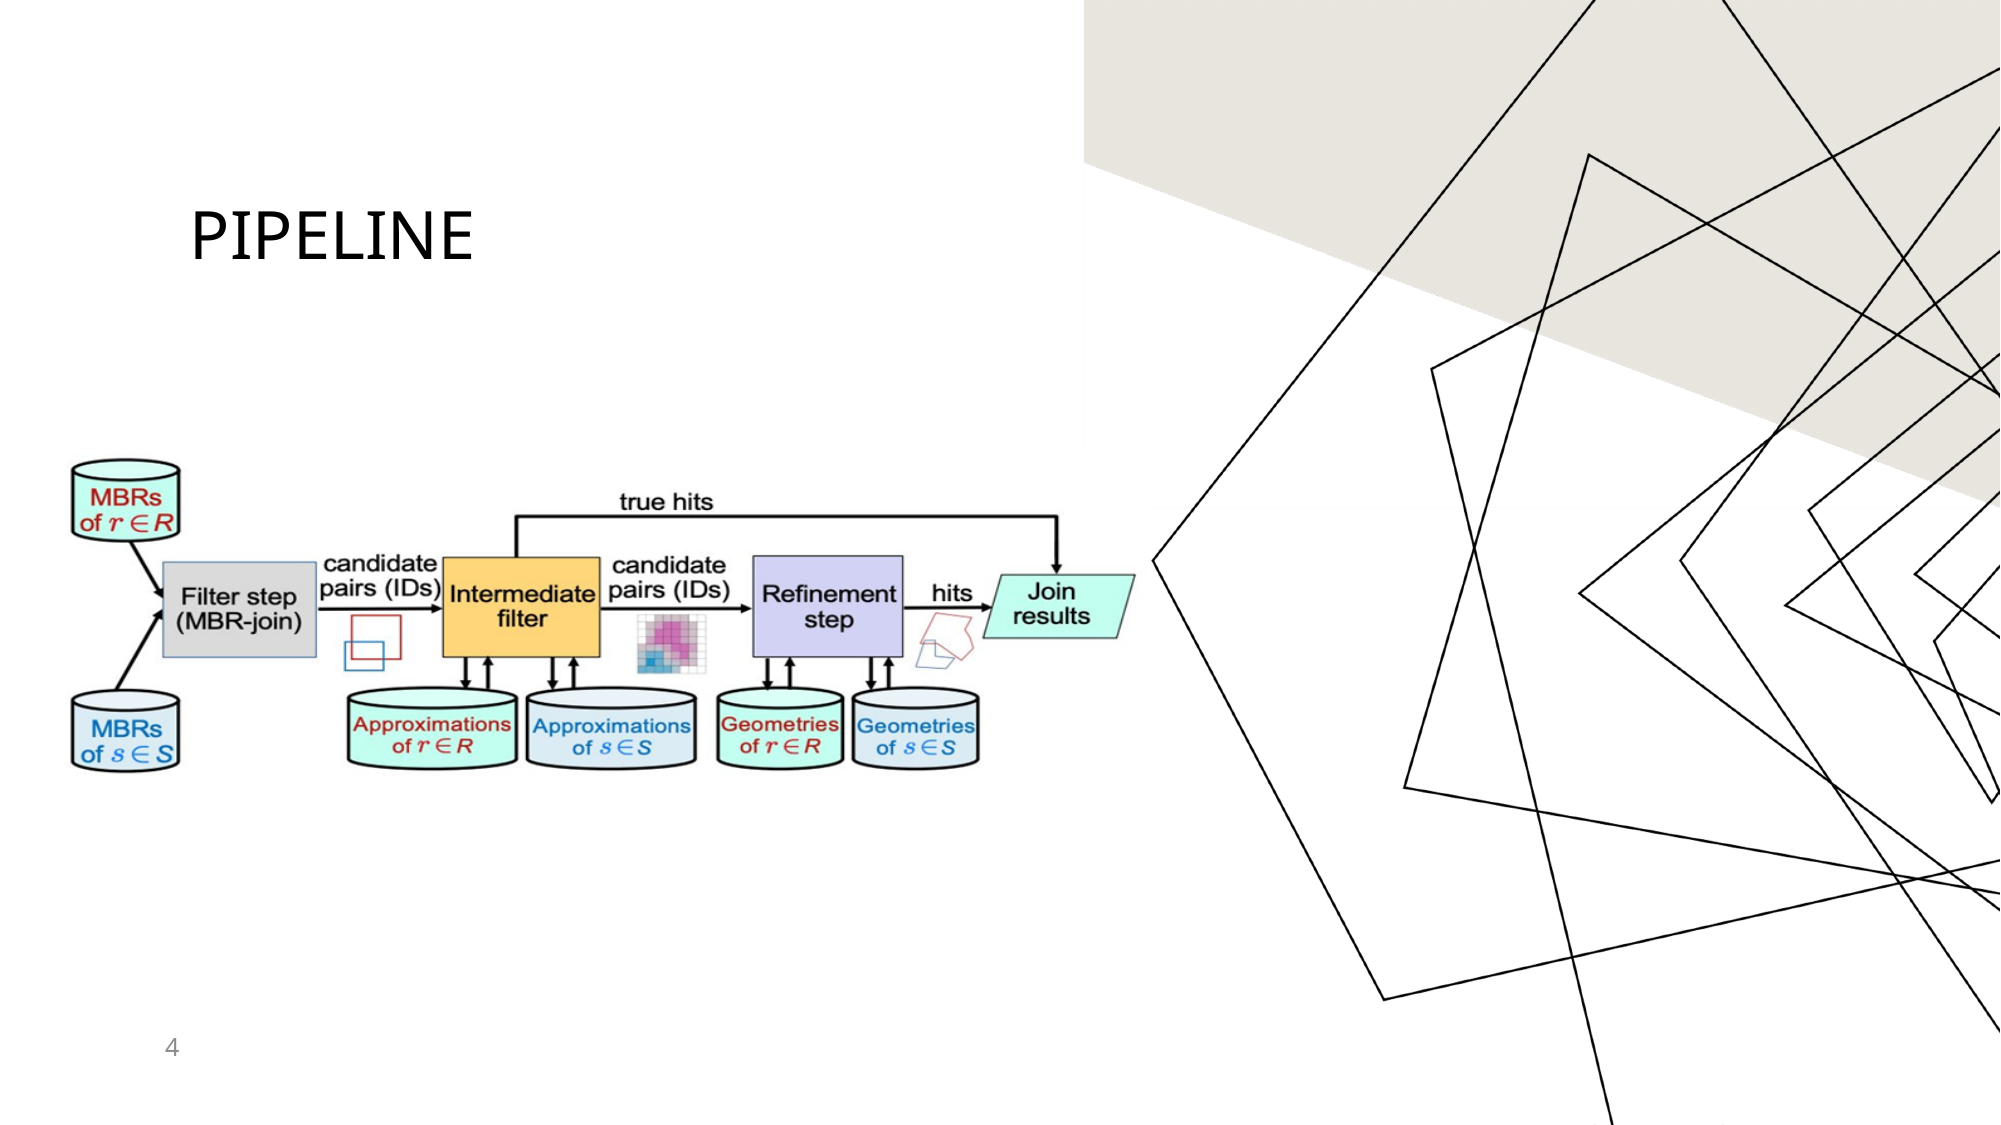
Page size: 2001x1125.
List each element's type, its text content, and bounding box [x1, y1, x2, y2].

picture [1083, 0, 2001, 1125]
title Pipeline [174, 173, 500, 282]
slide_number 4 [150, 1024, 254, 1074]
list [58, 453, 1150, 781]
